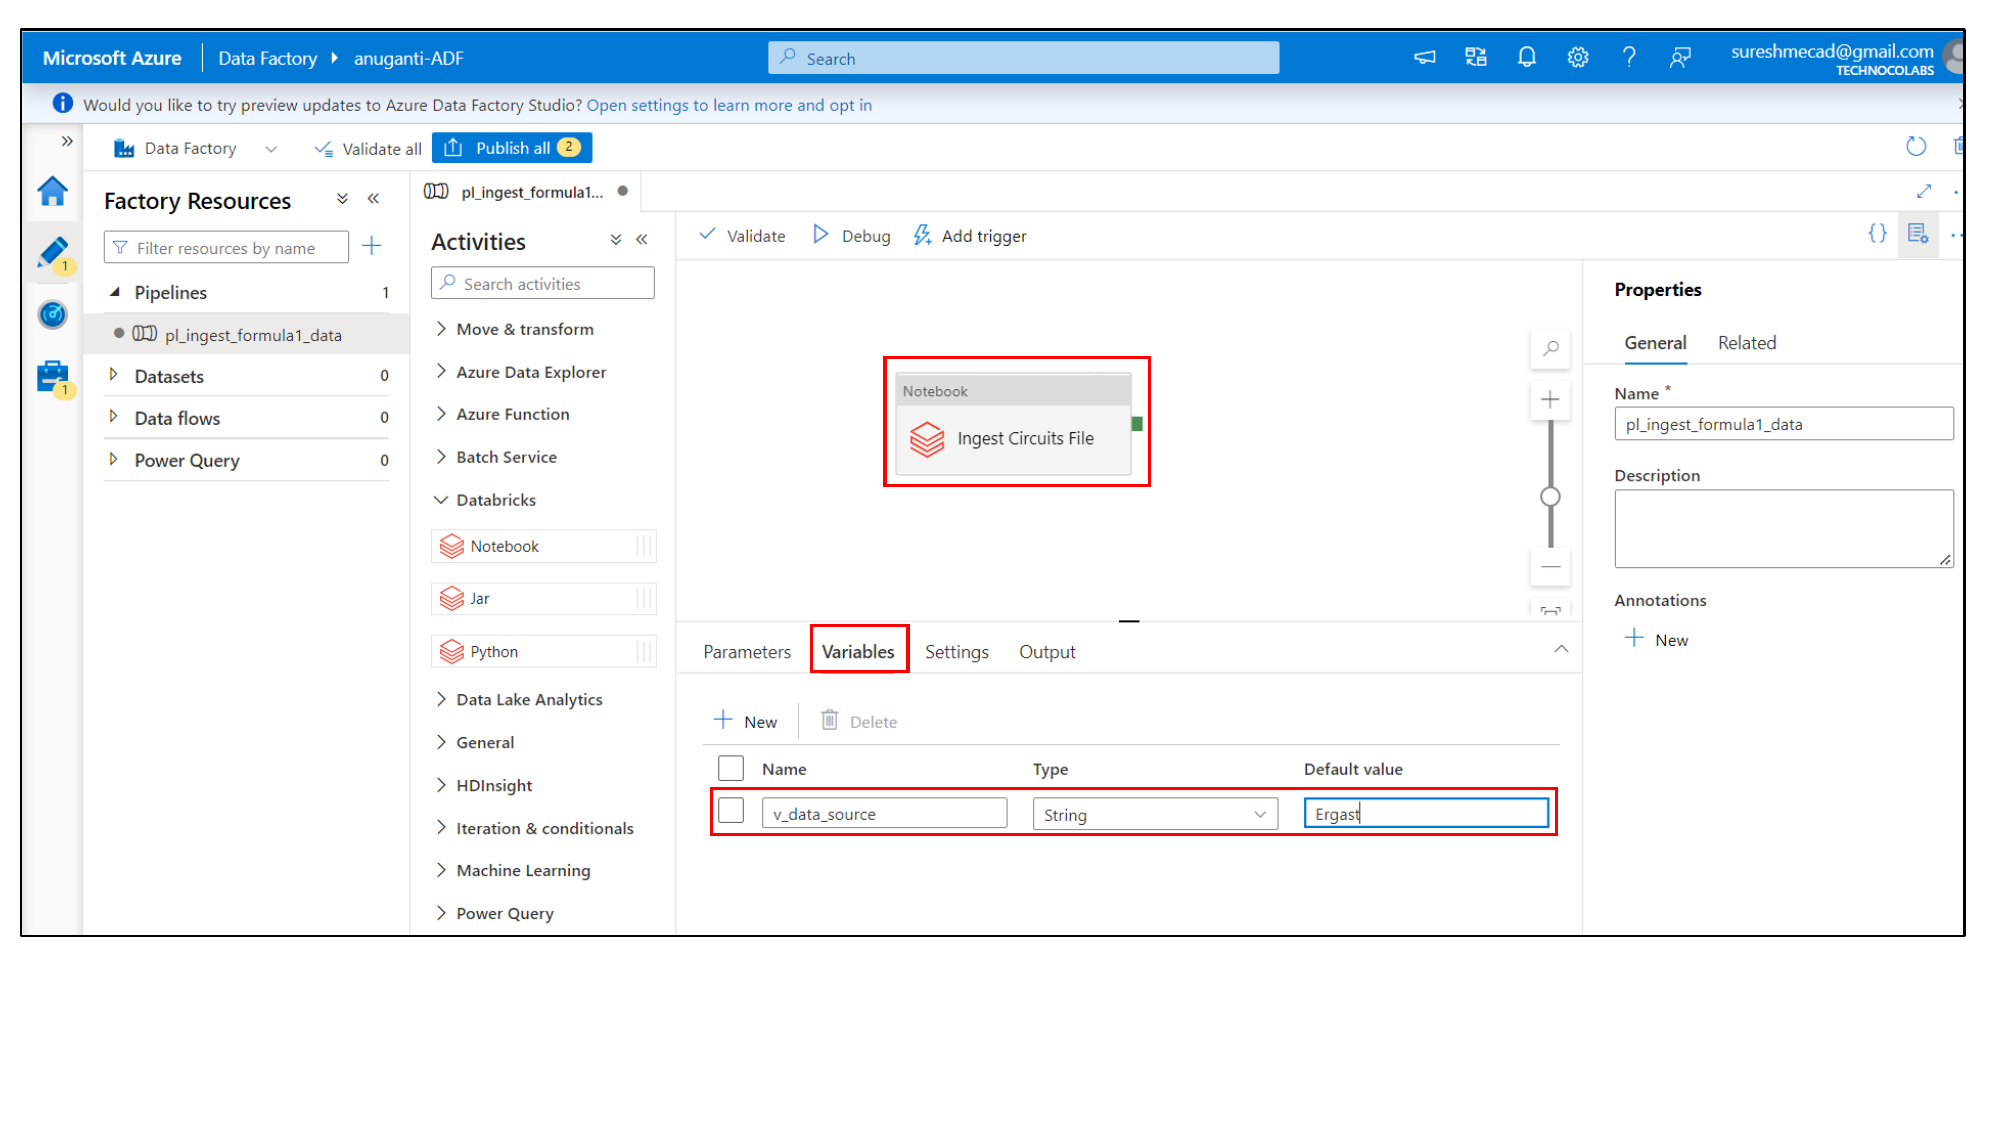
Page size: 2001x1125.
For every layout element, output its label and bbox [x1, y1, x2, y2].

picture [22, 30, 1963, 935]
